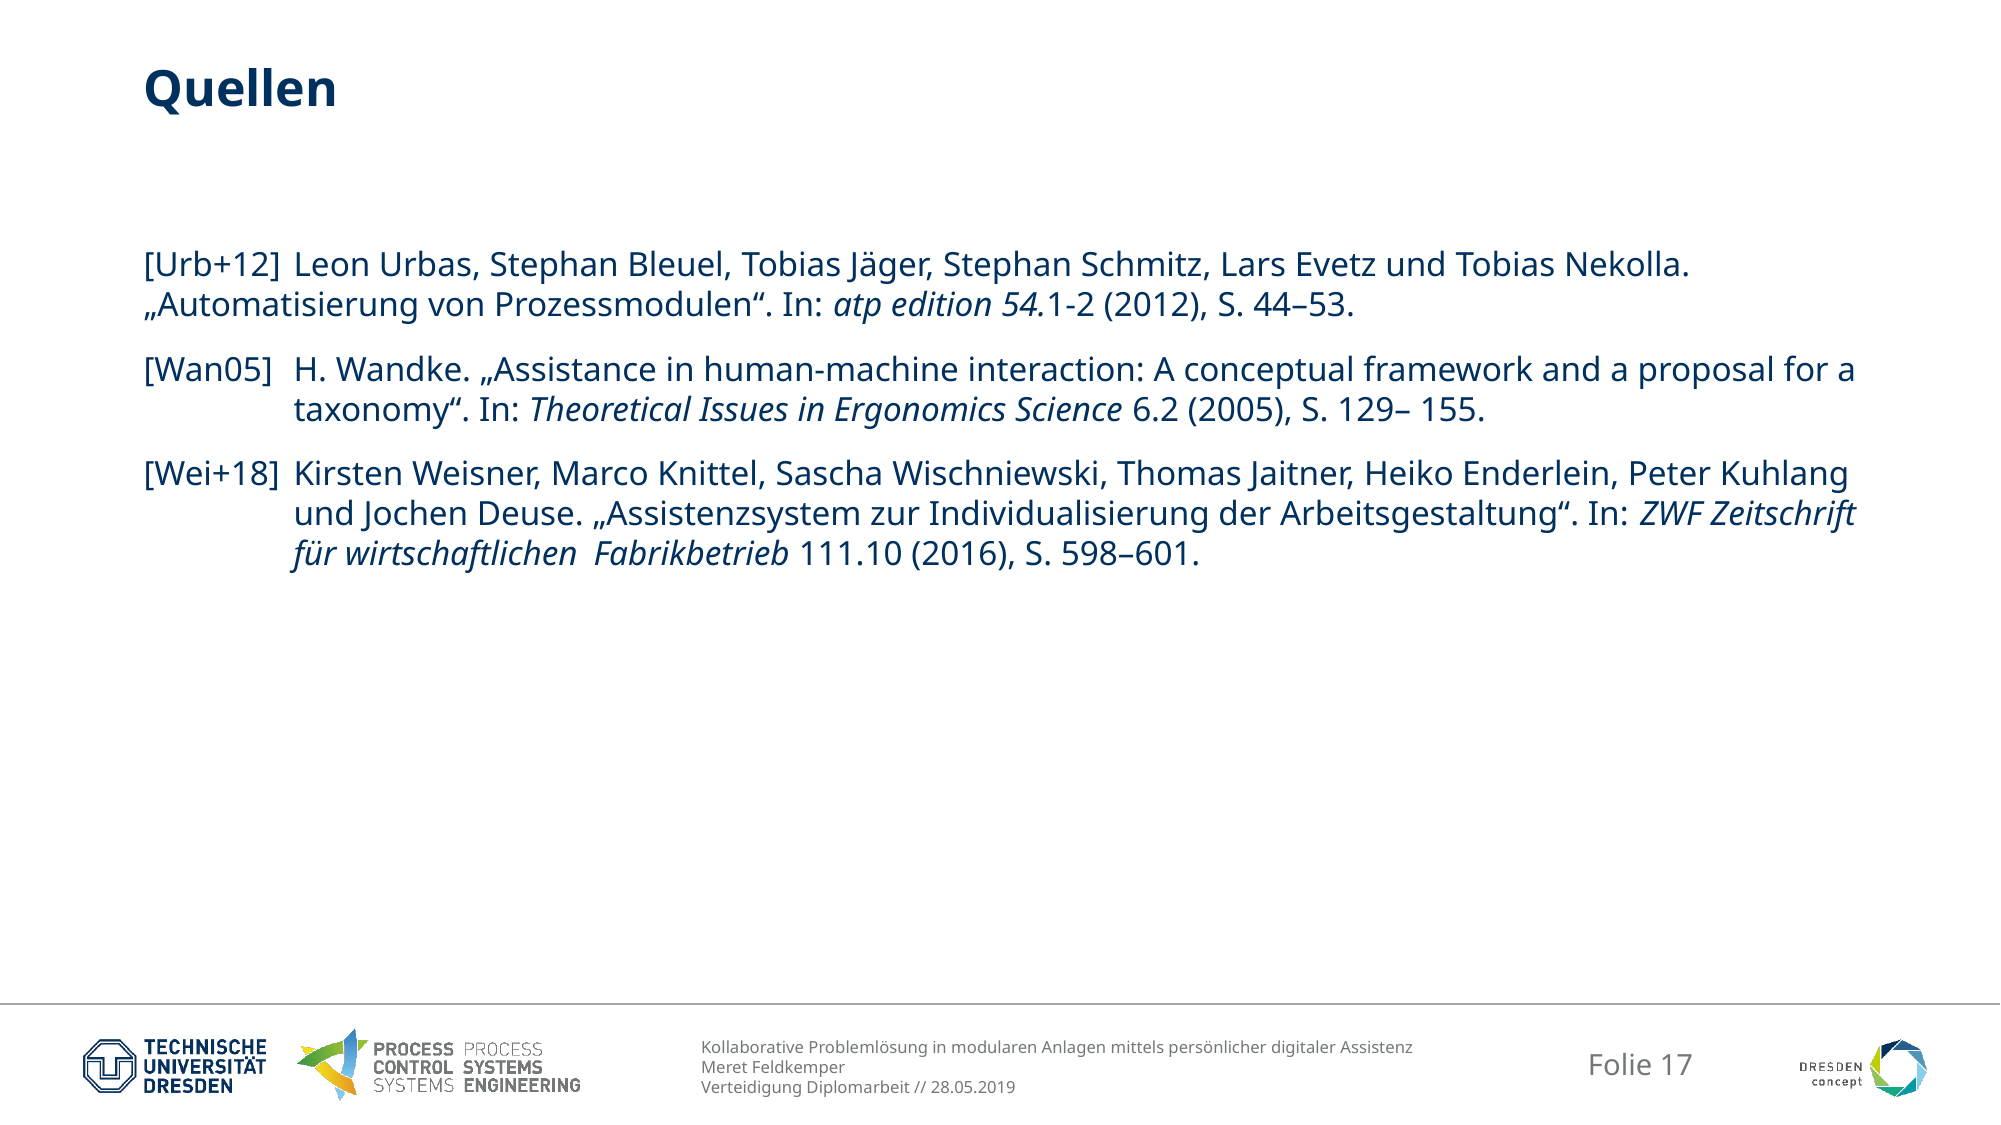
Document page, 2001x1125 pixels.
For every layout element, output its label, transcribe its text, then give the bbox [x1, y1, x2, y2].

list [Urb+12] Leon Urbas, Stephan Bleuel, Tobias Jäger, Stephan Schmitz, Lars Evetz und Tobias Nekolla. „Automatisierung von Prozessmodulen“. In: atp edition 54.1-2 (2012), S. 44–53. [Wan05] H. Wandke. „Assistance in human-machine interaction: A conceptual framework and a proposal for a taxonomy“. In: Theoretical Issues in Ergonomics Science 6.2 (2005), S. 129– 155. [Wei+18] Kirsten Weisner, Marco Knittel, Sascha Wischniewski, Thomas Jaitner, Heiko Enderlein, Peter Kuhlang und Jochen Deuse. „Assistenzsystem zur Individualisierung der Arbeitsgestaltung“. In: ZWF Zeitschrift für wirtschaftlichen Fabrikbetrieb 111.10 (2016), S. 598–601. [143, 242, 1880, 959]
title Quellen [143, 56, 1880, 169]
picture [83, 1039, 266, 1093]
picture [297, 1028, 580, 1101]
picture [1800, 1039, 1927, 1097]
